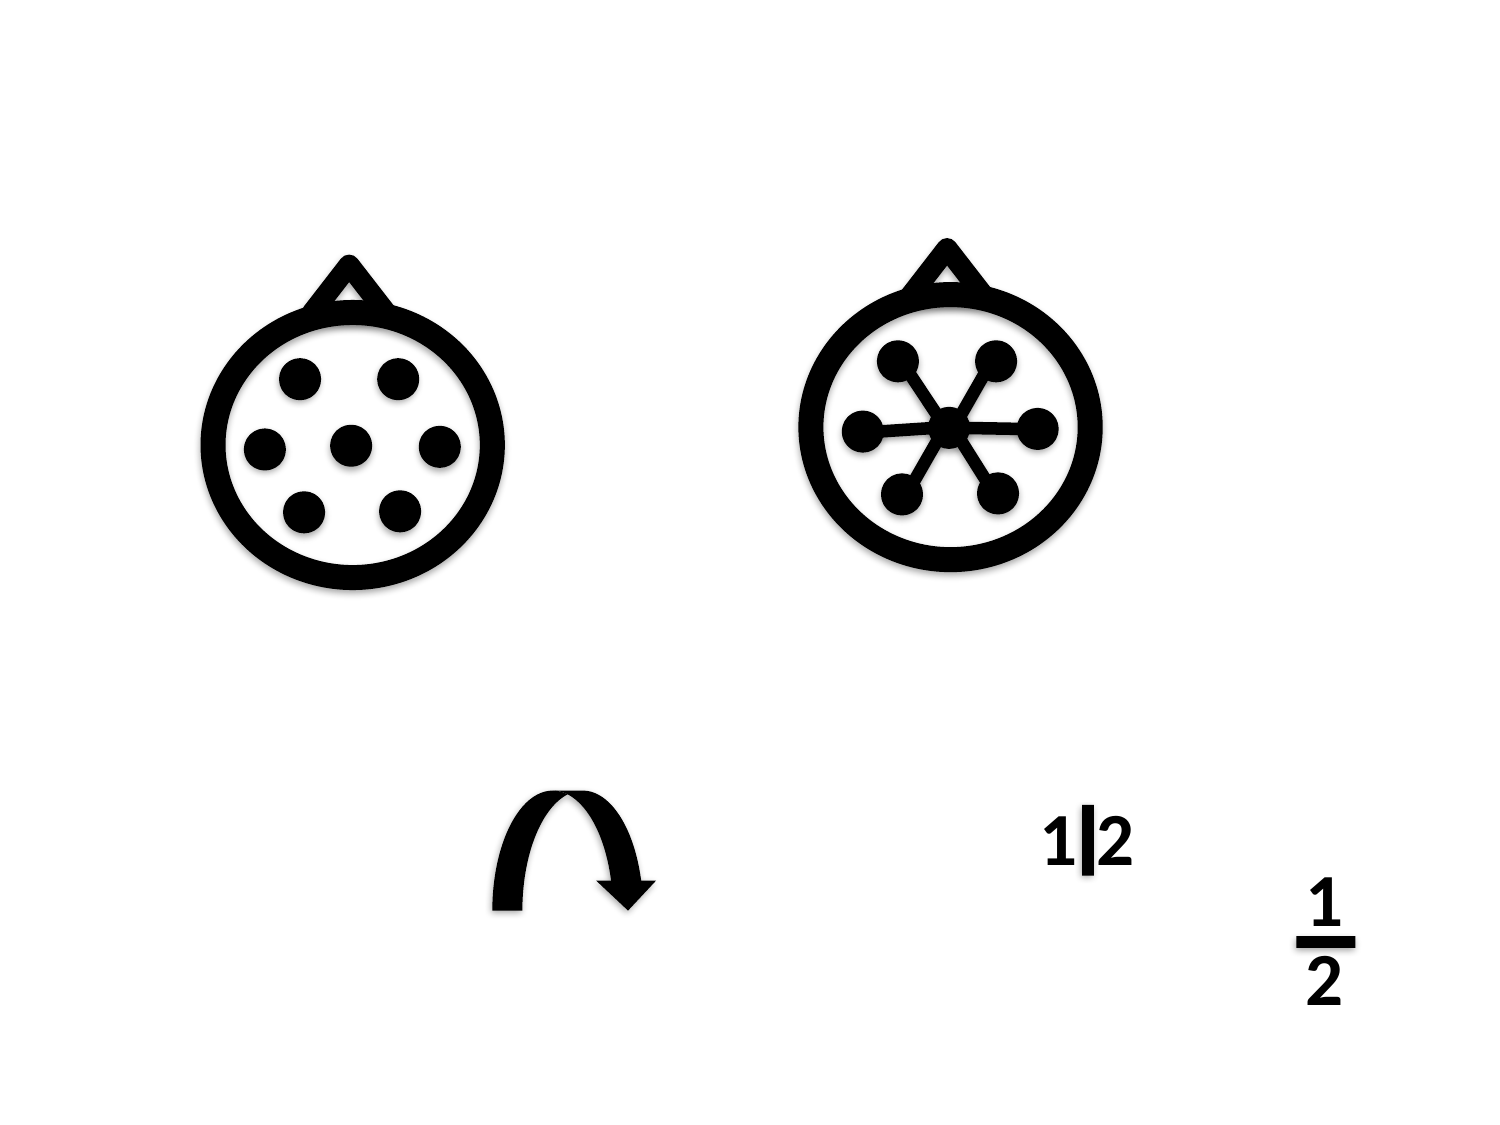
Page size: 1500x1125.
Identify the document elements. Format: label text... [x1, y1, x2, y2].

text_box 2 [1081, 783, 1149, 889]
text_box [810, 248, 1091, 560]
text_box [212, 264, 493, 578]
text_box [1290, 843, 1360, 1030]
text_box 1 [1025, 783, 1081, 889]
text_box [491, 789, 657, 912]
